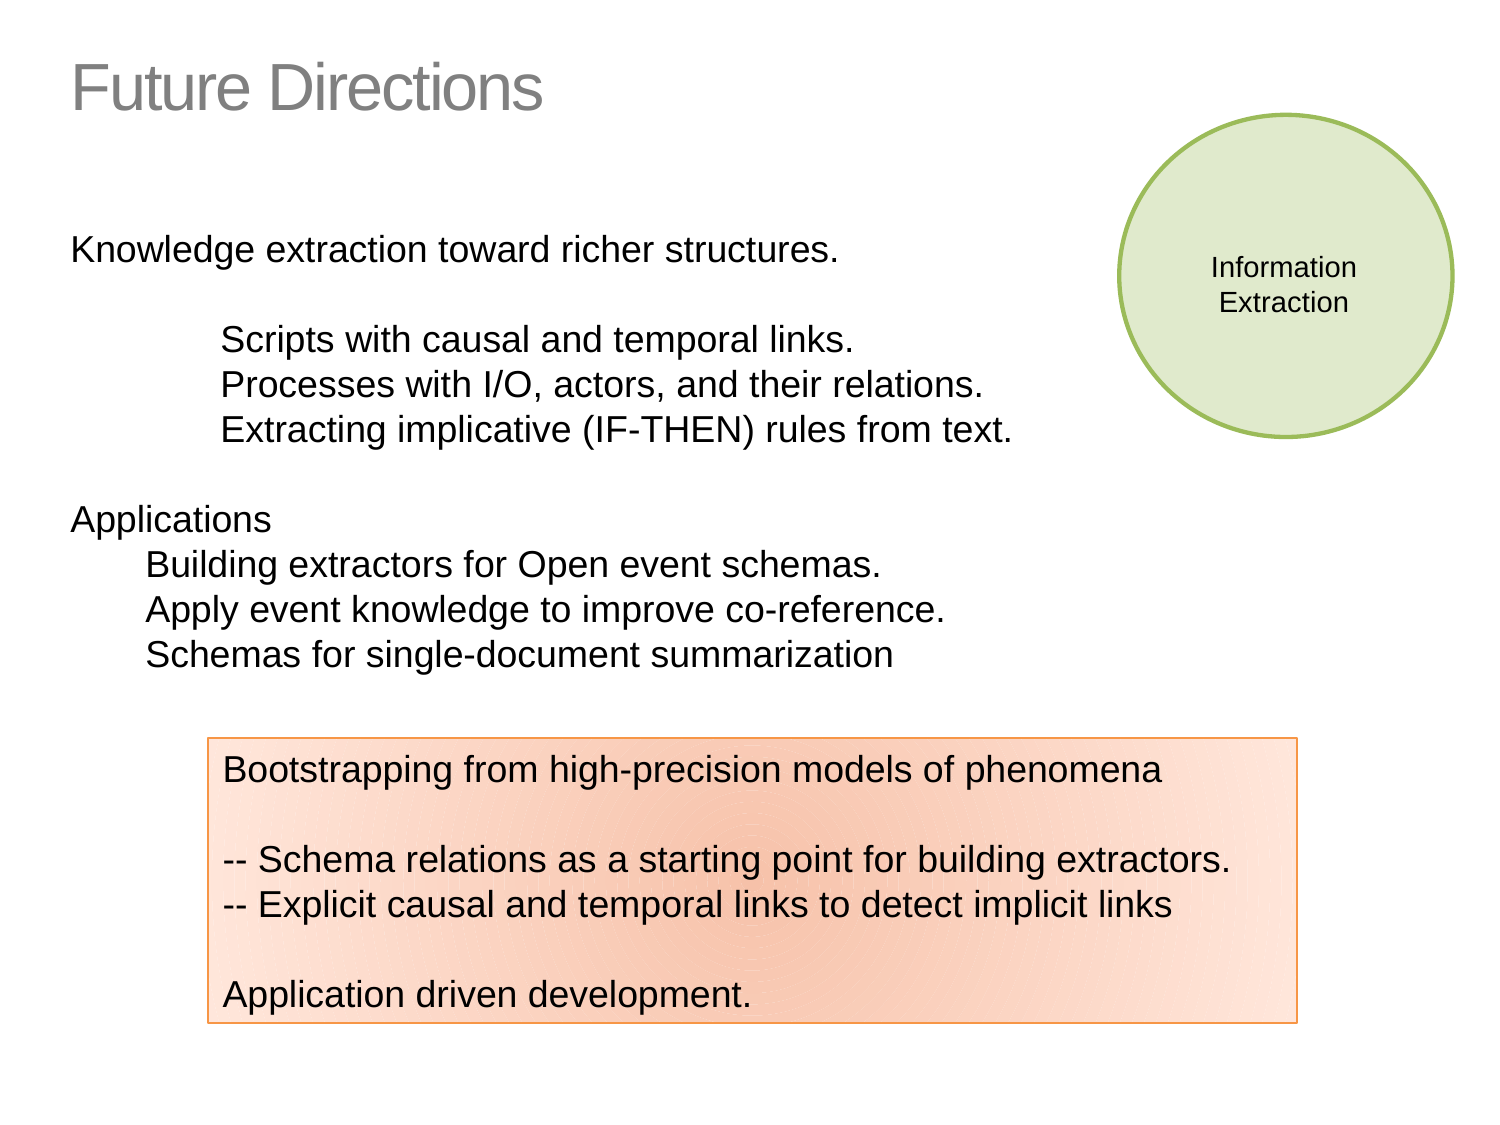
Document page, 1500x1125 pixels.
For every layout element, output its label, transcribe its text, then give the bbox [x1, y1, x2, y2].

text_box Bootstrapping from high-precision models of phenomena -- Schema relations as a starting point for building extractors. -- Explicit causal and temporal links to detect implicit links Application driven development. [207, 737, 1298, 1024]
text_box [1118, 114, 1453, 438]
text_box Knowledge extraction toward richer structures. Scripts with causal and temporal links. Processes with I/O, actors, and their relations. Extracting implicative (IF-THEN) rules from text. Applications Building extractors for Open event schemas. Apply event knowledge to improve co-reference. Schemas for single-document summarization [55, 217, 1262, 773]
title Future Directions [55, 2, 1451, 166]
